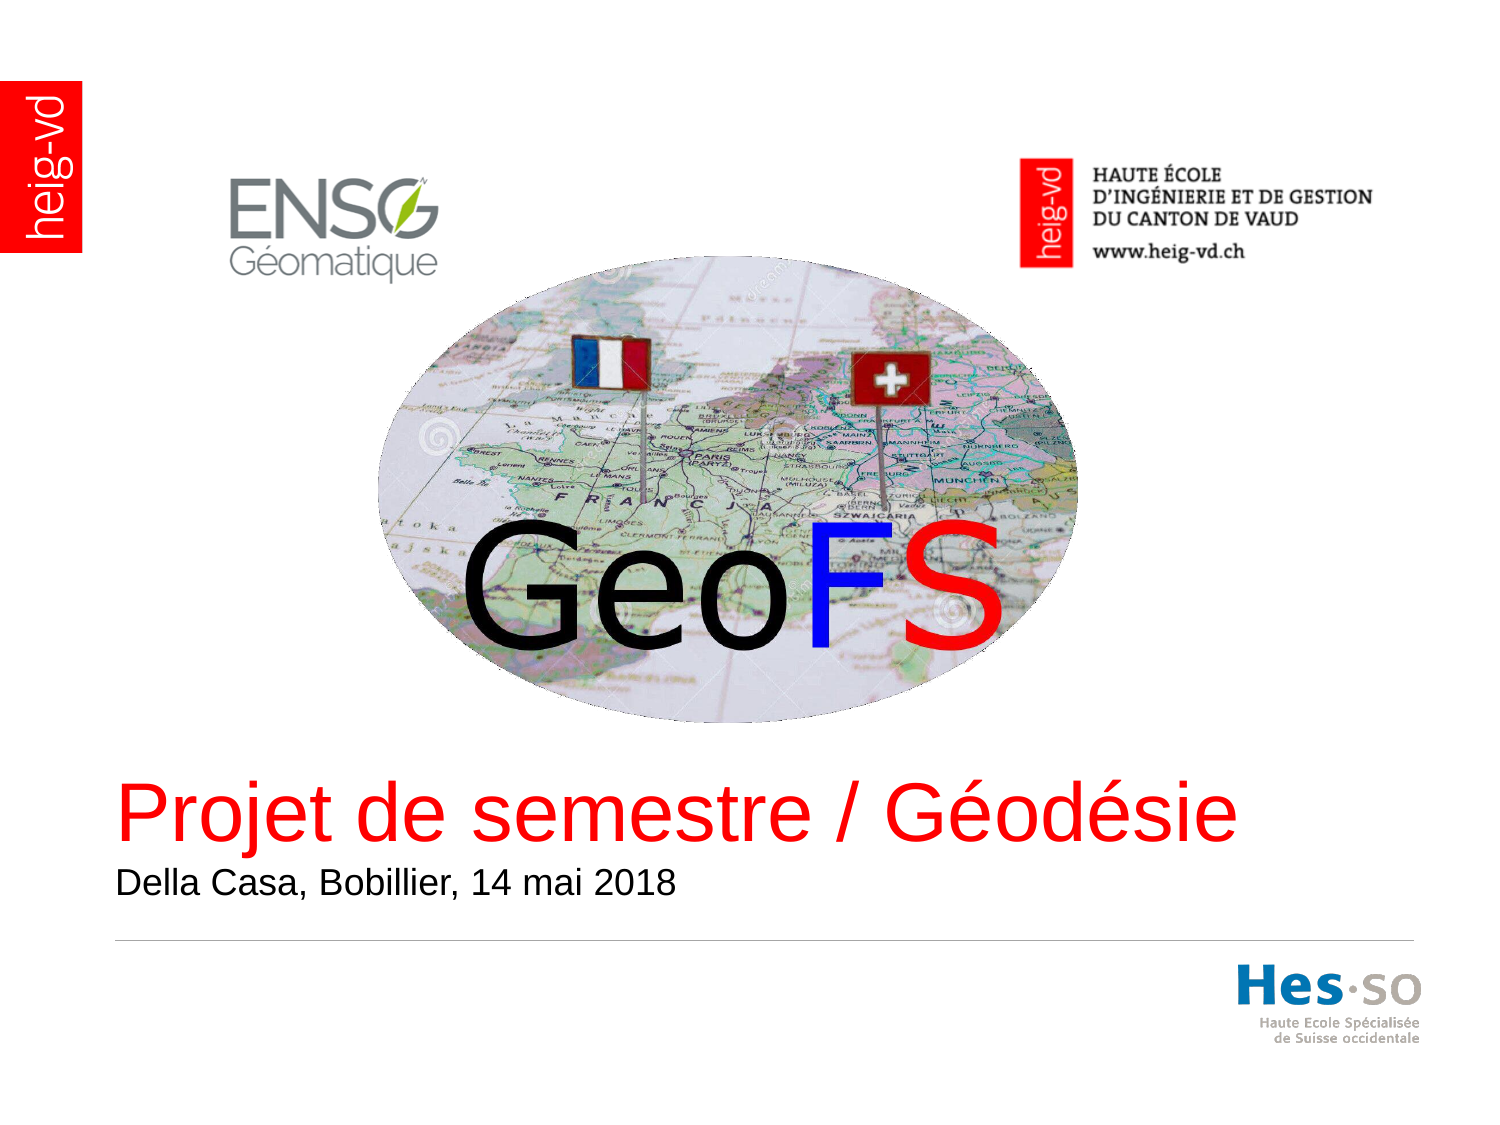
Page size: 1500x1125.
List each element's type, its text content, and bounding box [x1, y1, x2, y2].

picture [1235, 962, 1425, 1047]
picture [206, 136, 1389, 724]
list Projet de semestre / Géodésie [115, 527, 1247, 858]
picture [0, 81, 101, 253]
list Della Casa, Bobillier, 14 mai 2018 [115, 857, 1223, 929]
